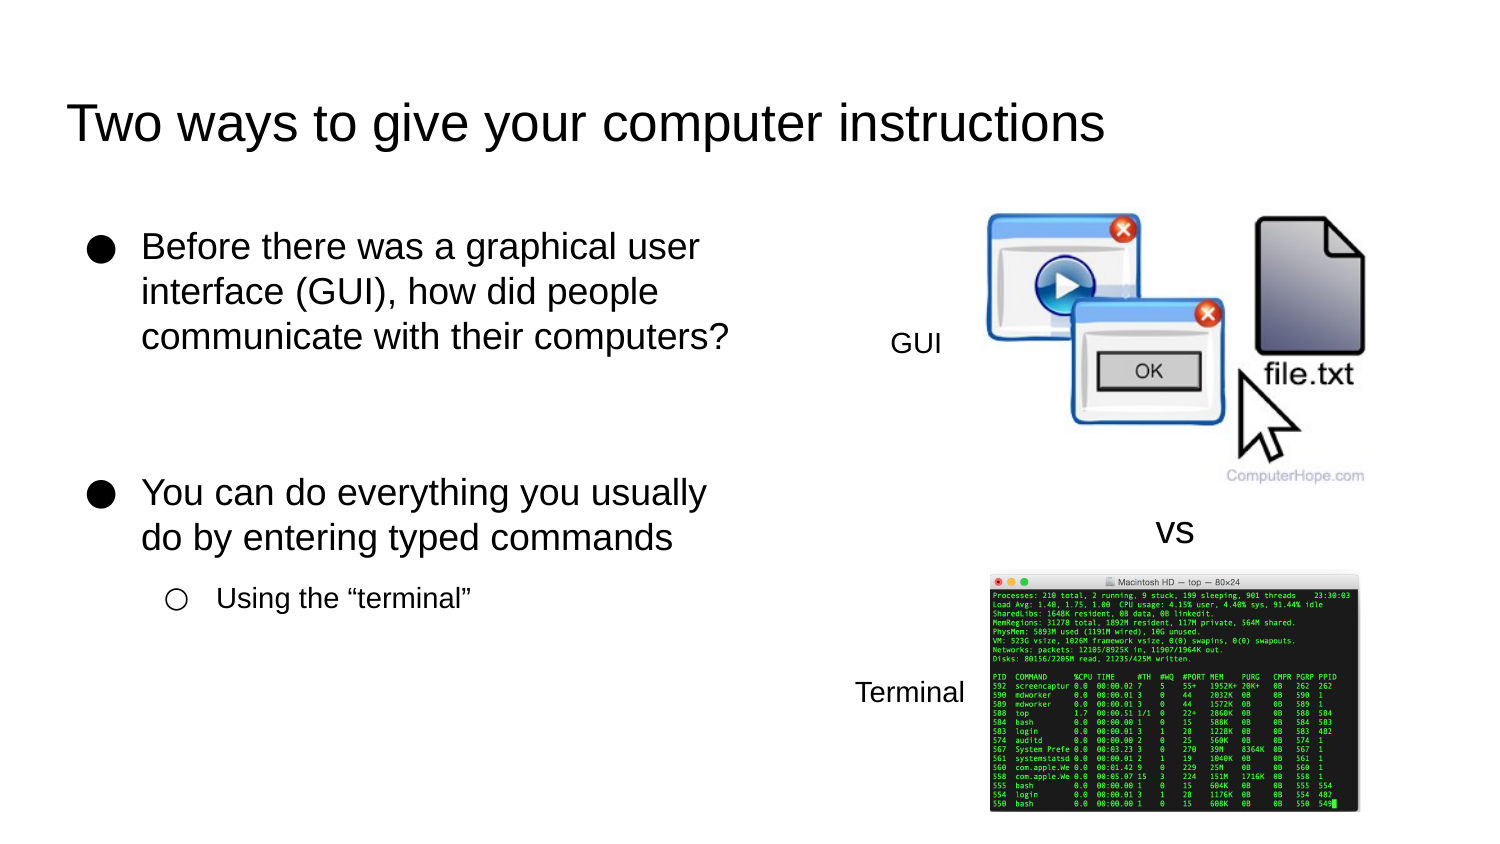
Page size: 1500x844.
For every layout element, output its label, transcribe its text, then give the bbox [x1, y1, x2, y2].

picture [989, 569, 1361, 812]
picture [982, 206, 1368, 486]
text_box Terminal [837, 657, 983, 724]
text_box vs [1138, 494, 1213, 561]
title Two ways to give your computer instructions [51, 72, 1449, 167]
text_box GUI [850, 308, 977, 375]
list Before there was a graphical user interface (GUI), how did people communicate with their computers? You can do everything you usually do by entering typed commands Using the “terminal” [51, 207, 750, 768]
